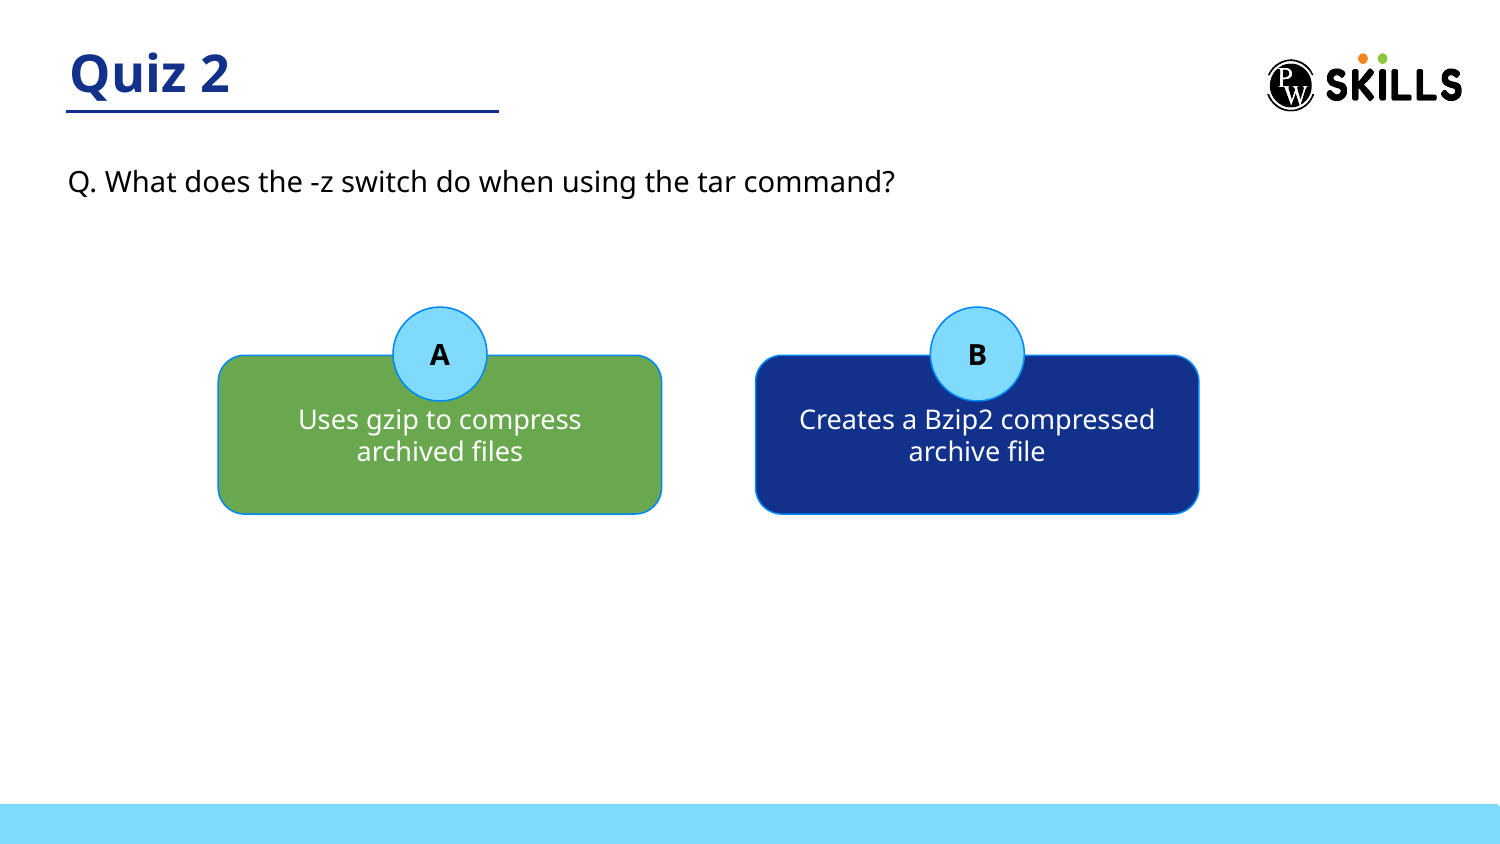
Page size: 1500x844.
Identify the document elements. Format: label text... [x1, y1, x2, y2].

text_box Creates a Bzip2 compressed archive file [755, 355, 1199, 515]
text_box A [393, 307, 487, 401]
picture [1266, 53, 1463, 112]
title Quiz 2 [54, 25, 1209, 148]
list Q. What does the -z switch do when using the tar command? [52, 148, 1417, 227]
text_box Uses gzip to compress archived files [218, 355, 662, 515]
text_box B [930, 307, 1025, 401]
text_box [0, 805, 1500, 844]
